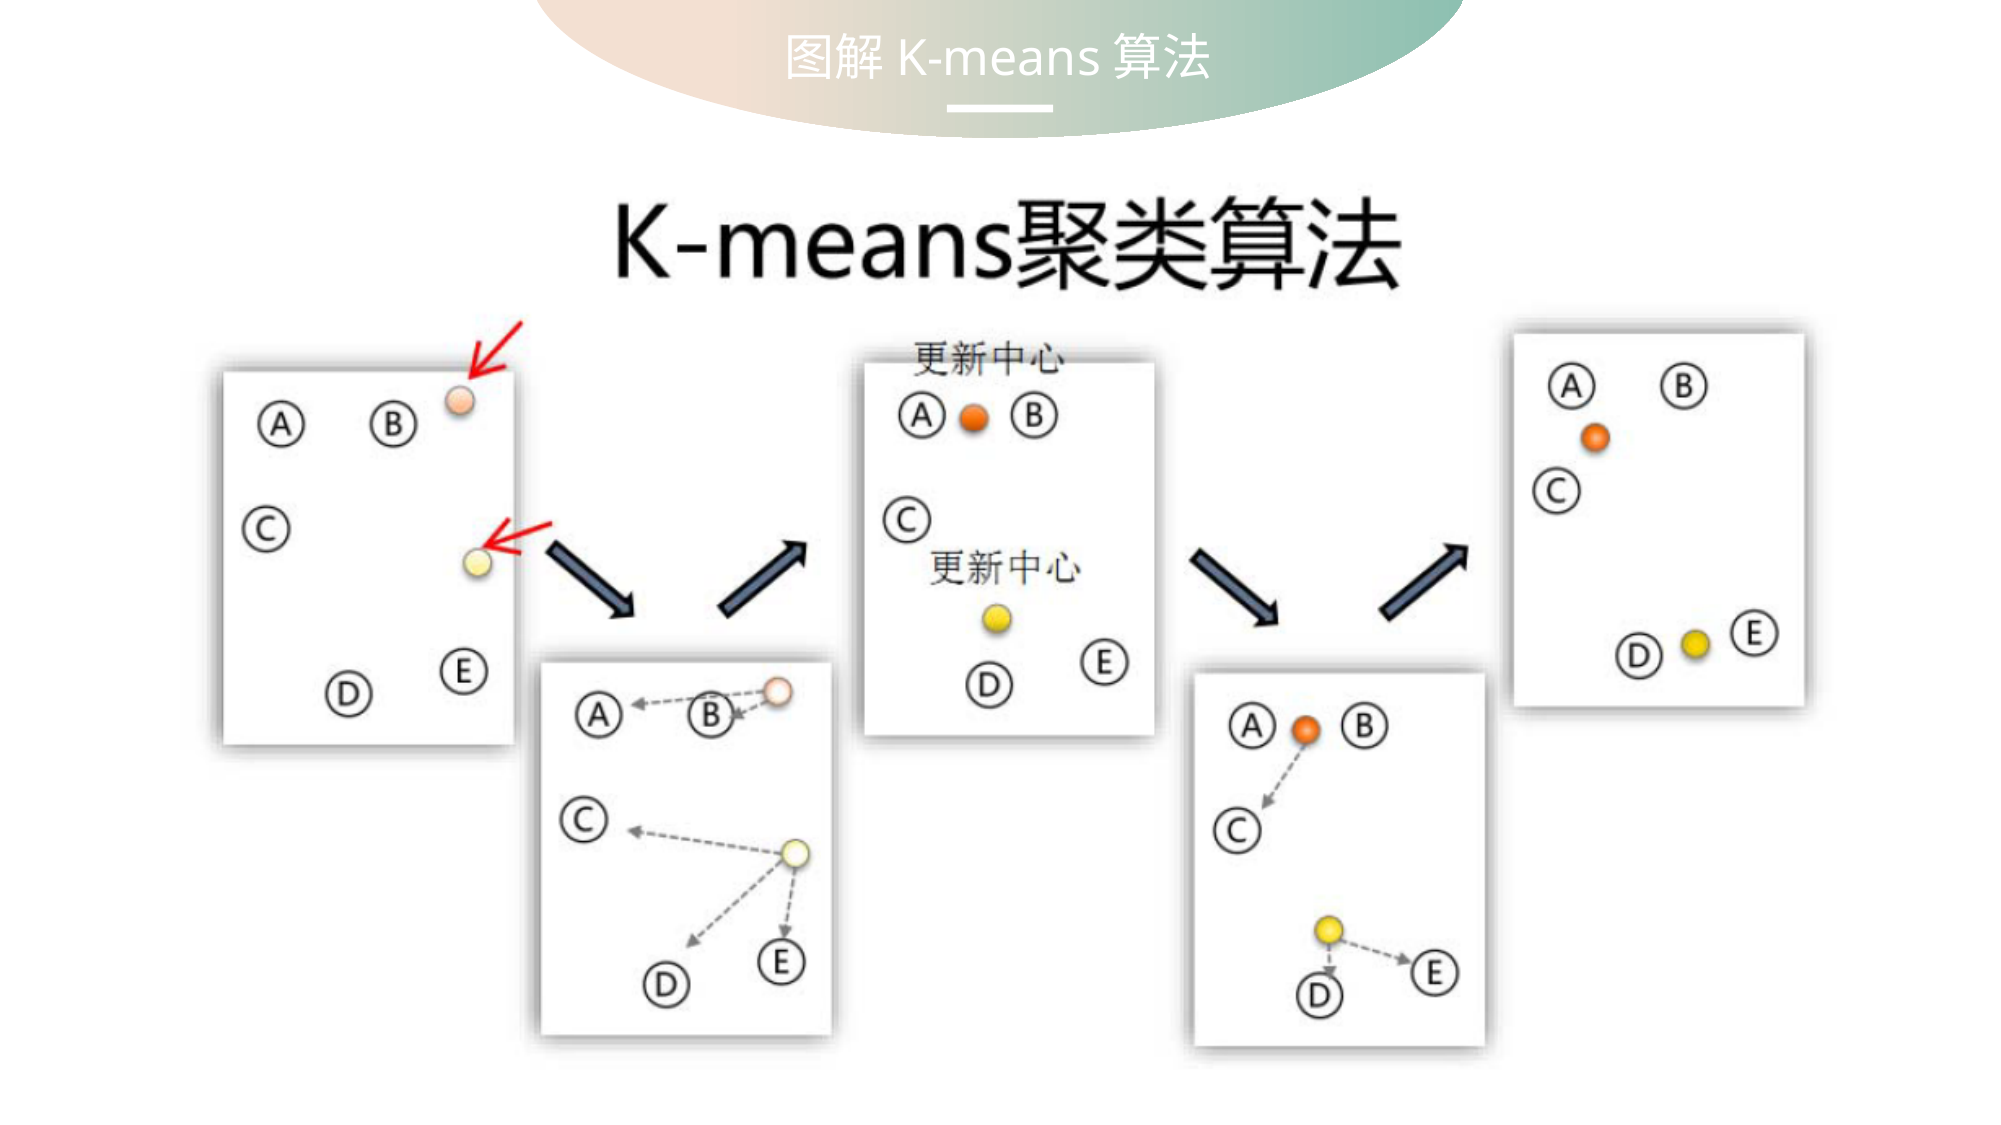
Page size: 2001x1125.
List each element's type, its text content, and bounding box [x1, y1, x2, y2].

text_box 图解K-means算法 [769, 17, 1231, 93]
text_box [535, 0, 1465, 139]
picture [178, 155, 1853, 1074]
text_box [946, 103, 1054, 113]
